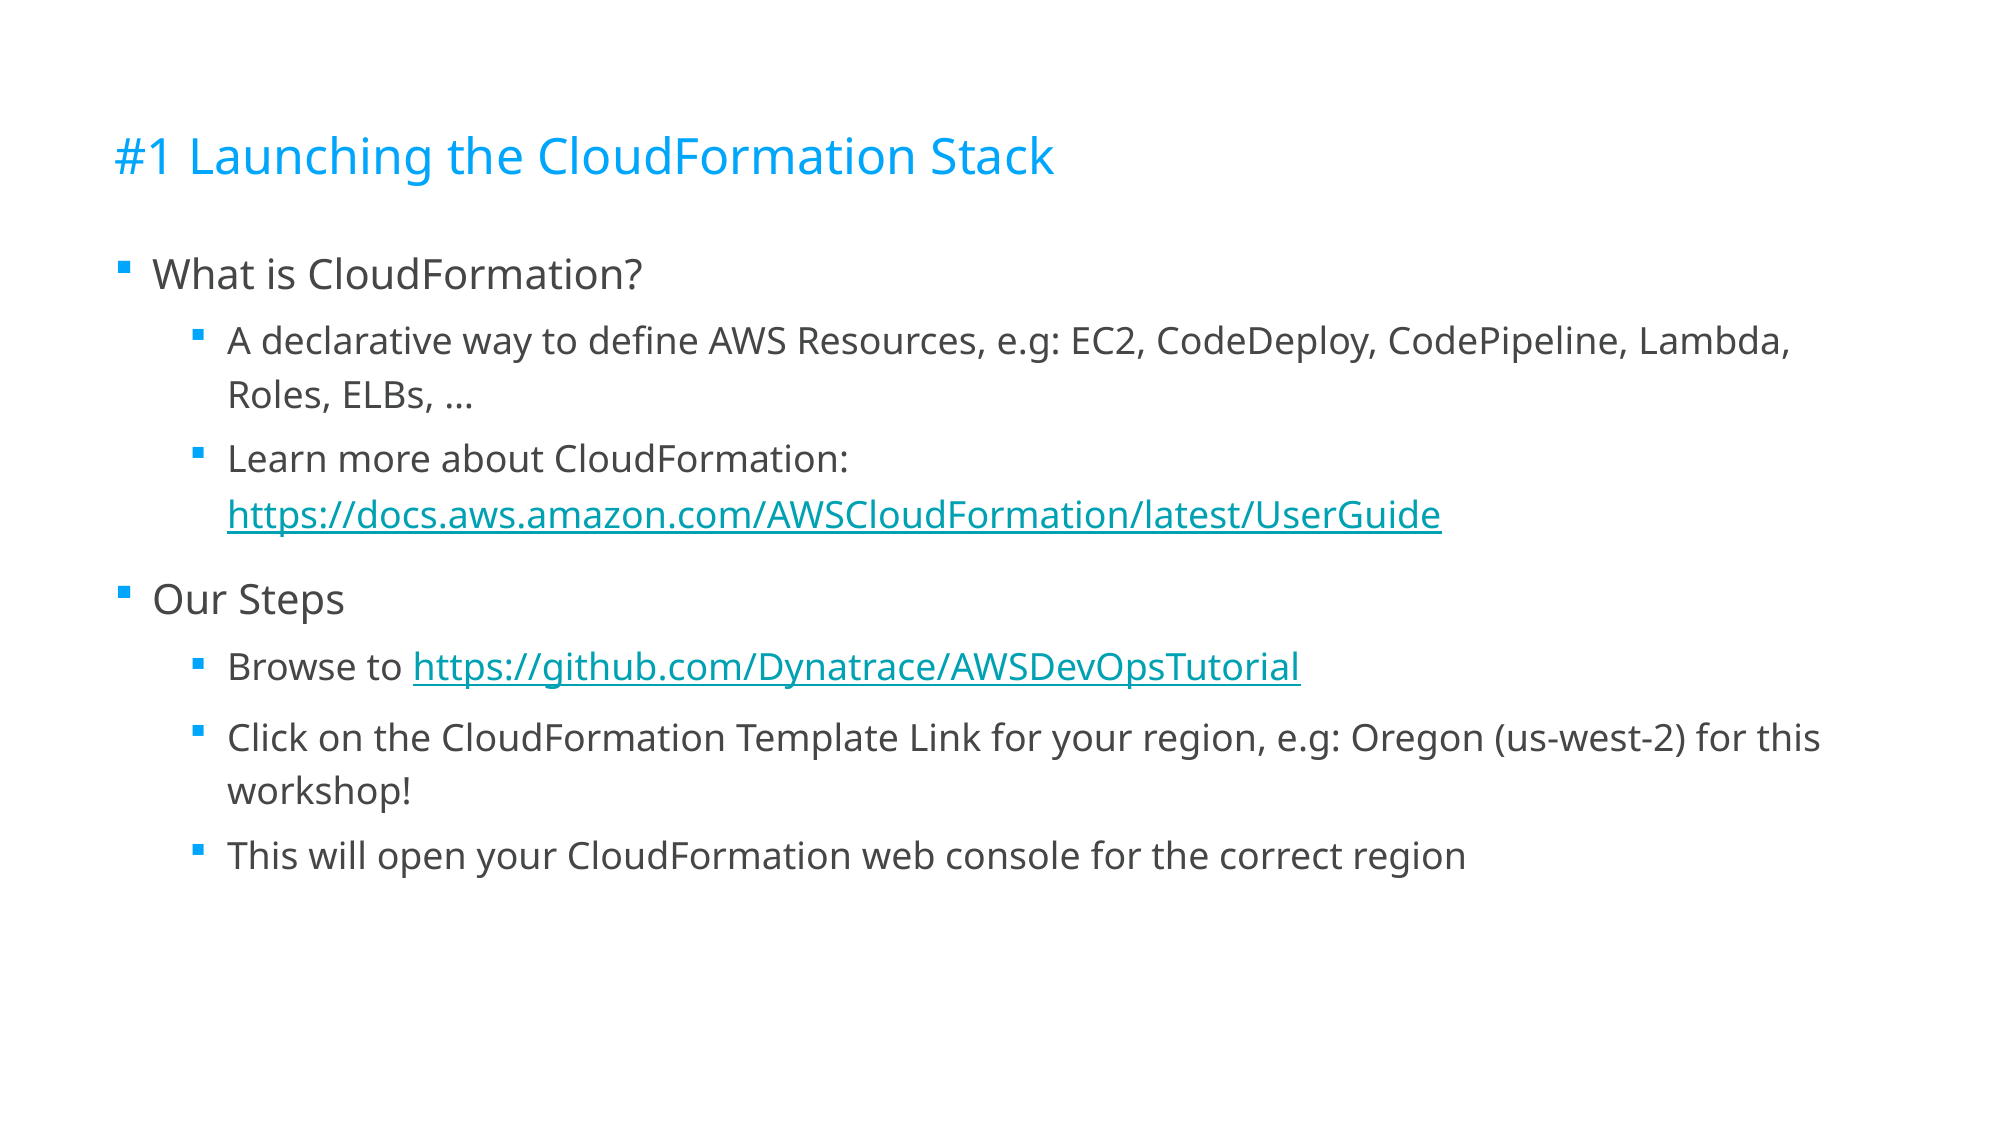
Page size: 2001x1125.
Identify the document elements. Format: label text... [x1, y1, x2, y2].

list What is CloudFormation? A declarative way to define AWS Resources, e.g: EC2, CodeDeploy, CodePipeline, Lambda, Roles, ELBs, … Learn more about CloudFormation: https://docs.aws.amazon.com/AWSCloudFormation/latest/UserGuide Our Steps Browse to https://github.com/Dynatrace/AWSDevOpsTutorial Click on the CloudFormation Template Link for your region, e.g: Oregon (us-west-2) for this workshop! This will open your CloudFormation web console for the correct region [114, 237, 1882, 989]
title #1 Launching the CloudFormation Stack [114, 93, 1882, 204]
